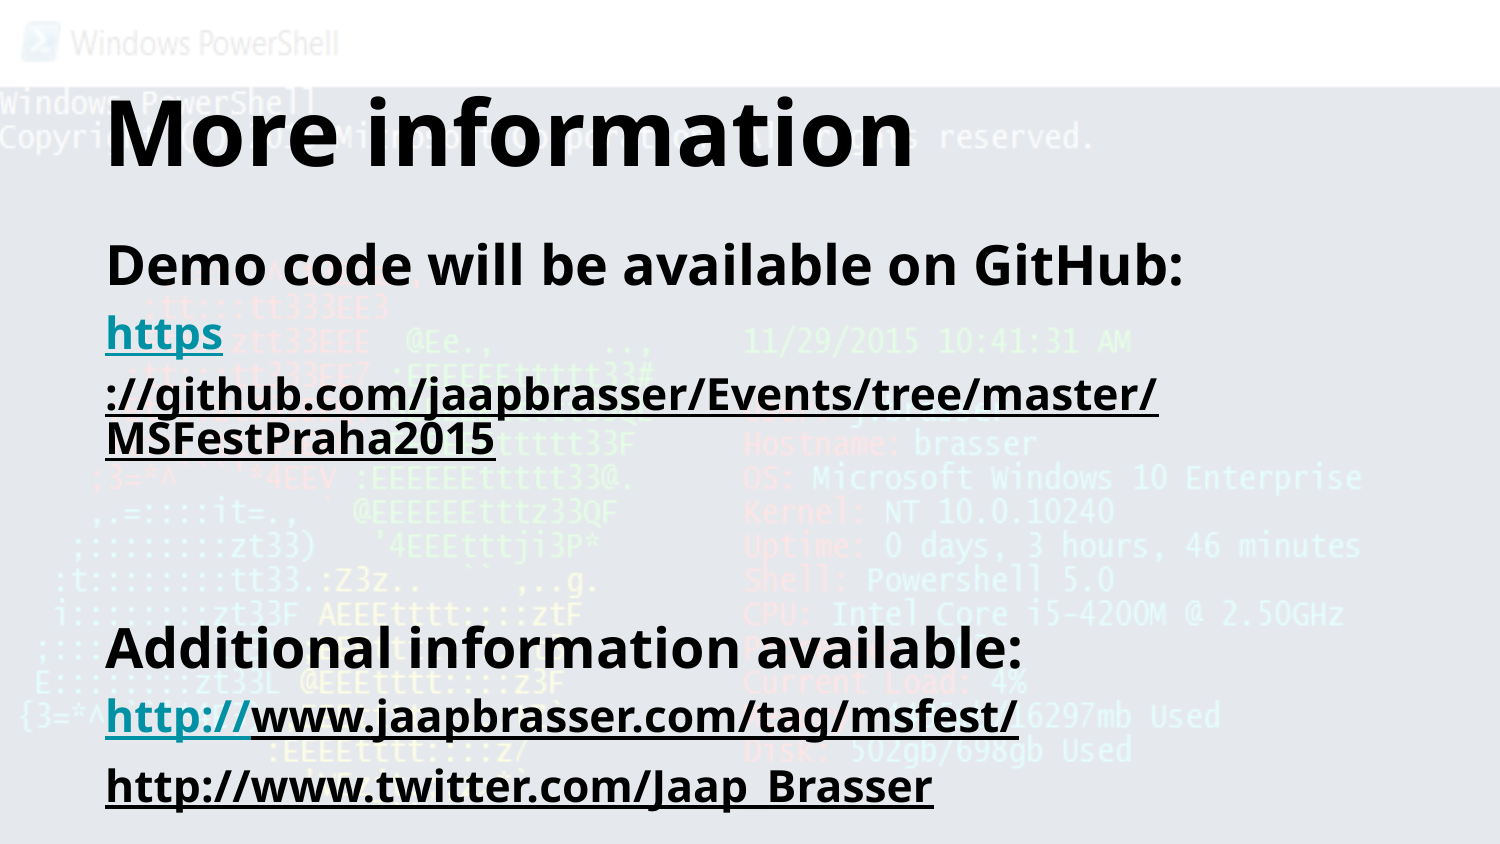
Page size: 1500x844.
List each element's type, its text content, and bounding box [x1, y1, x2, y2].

title More information [88, 67, 1200, 208]
list Demo code will be available on GitHub: https://github.com/jaapbrasser/Events/tree/master/MSFestPraha2015 Additional information available: http://www.jaapbrasser.com/tag/msfest/ http://www.twitter.com/Jaap_Brasser [88, 222, 1200, 806]
